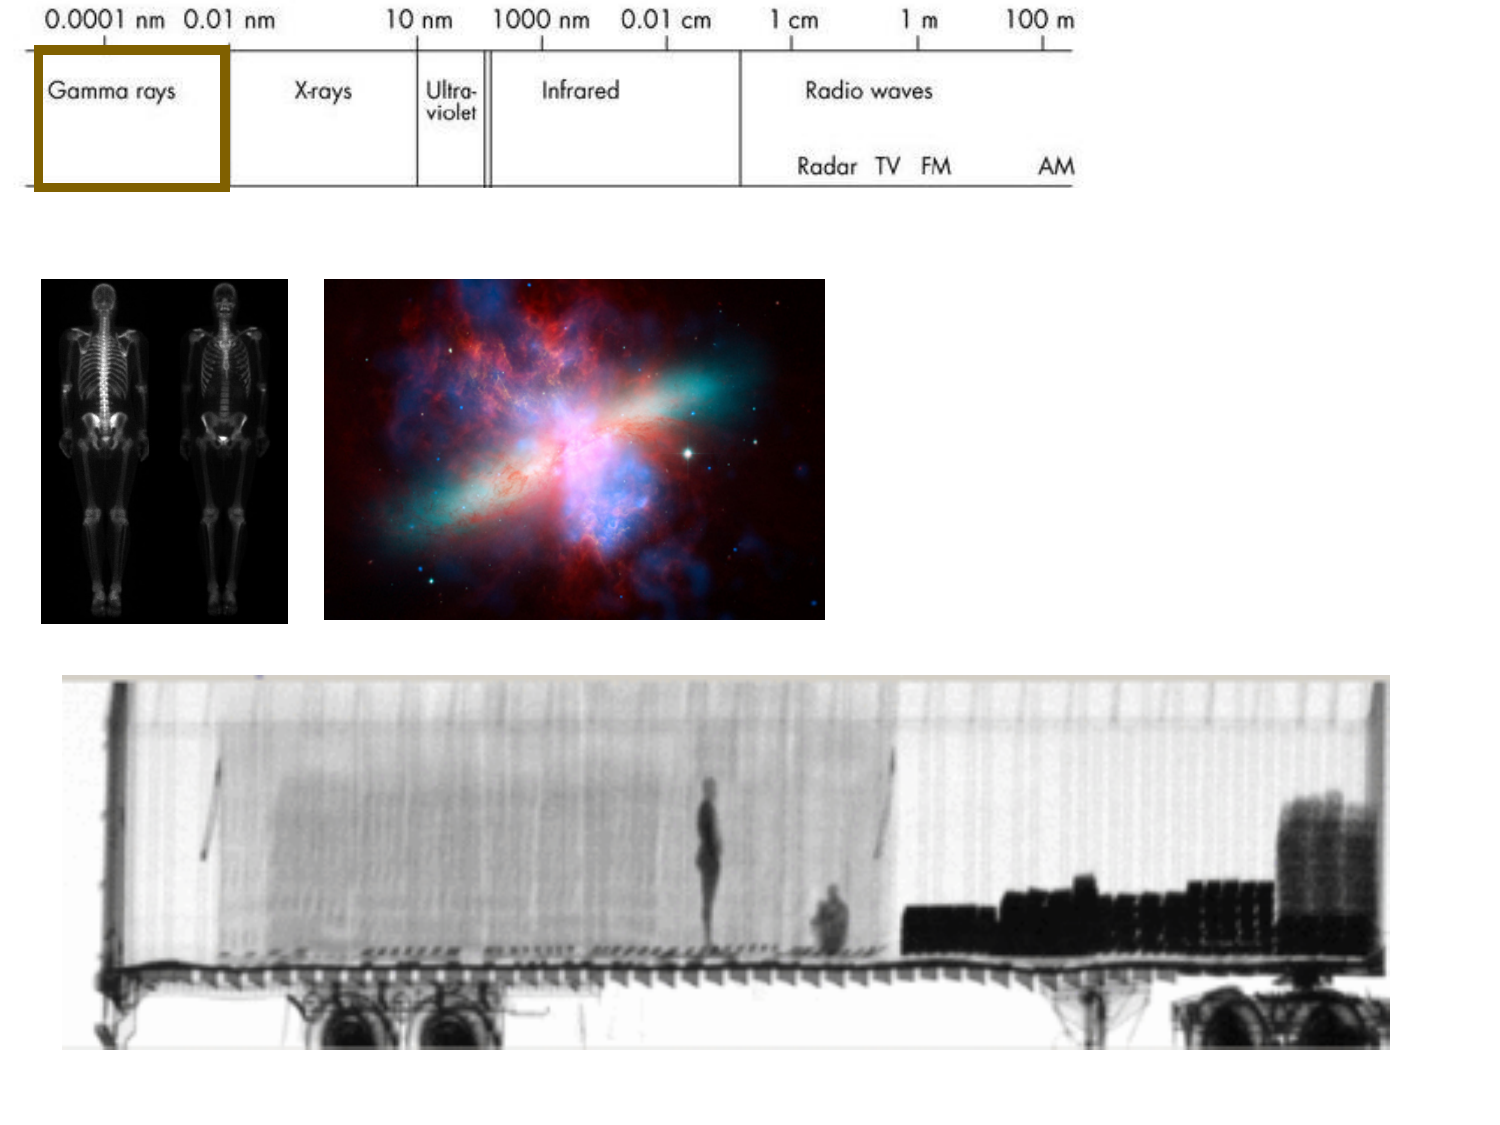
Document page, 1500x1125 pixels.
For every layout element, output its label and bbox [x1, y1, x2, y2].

picture [41, 279, 288, 624]
picture [324, 279, 825, 620]
picture [62, 675, 1390, 1050]
picture [0, 0, 1089, 188]
